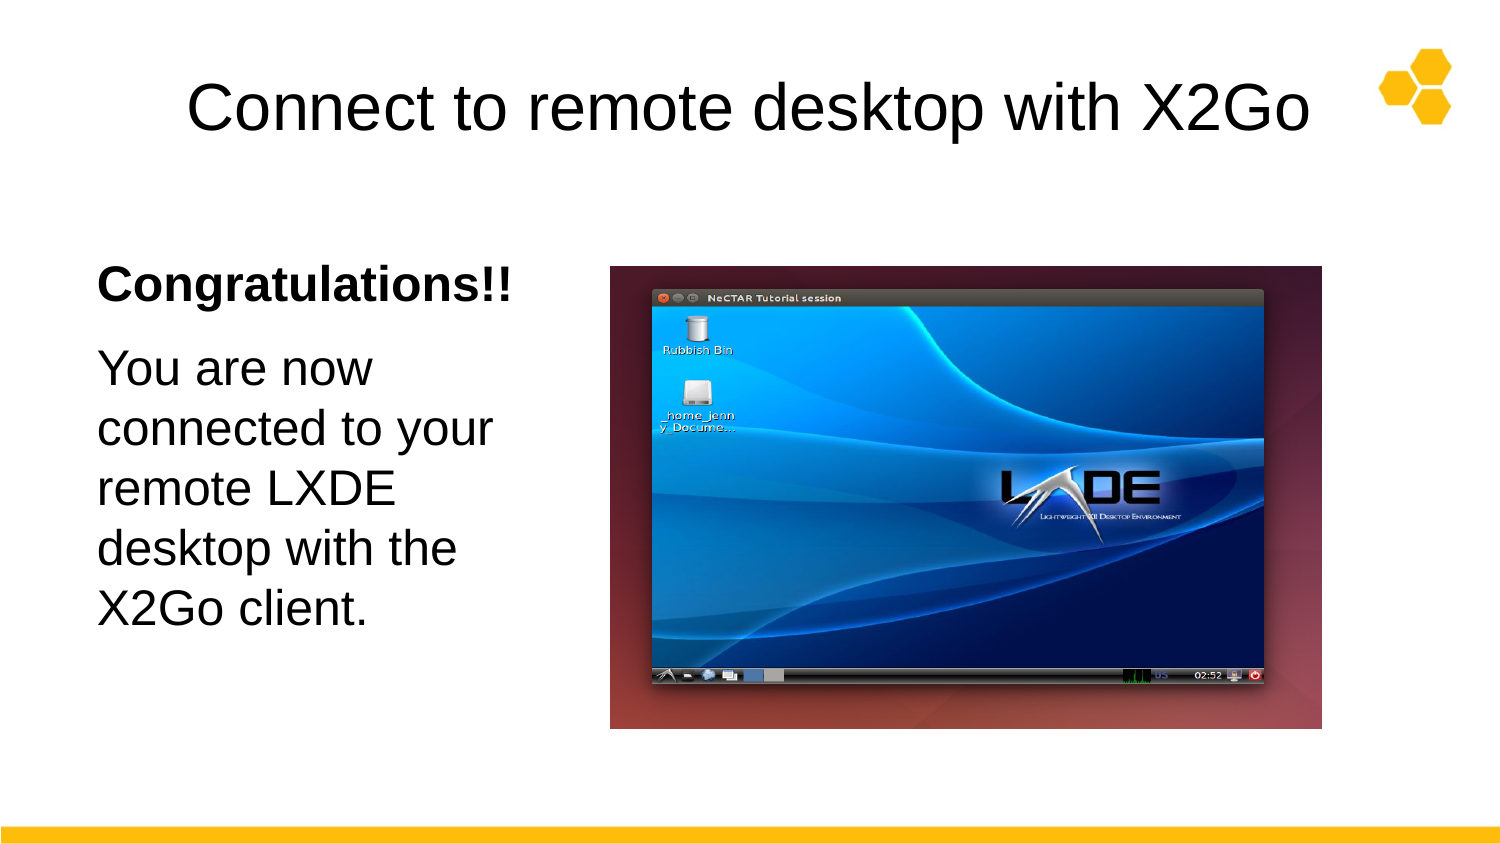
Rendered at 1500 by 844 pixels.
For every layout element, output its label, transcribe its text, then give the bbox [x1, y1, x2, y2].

picture [0, 0, 1500, 844]
list Congratulations!! You are now connected to your remote LXDE desktop with the X2Go client. [81, 243, 544, 754]
title Connect to remote desktop with X2Go [75, 33, 1425, 175]
